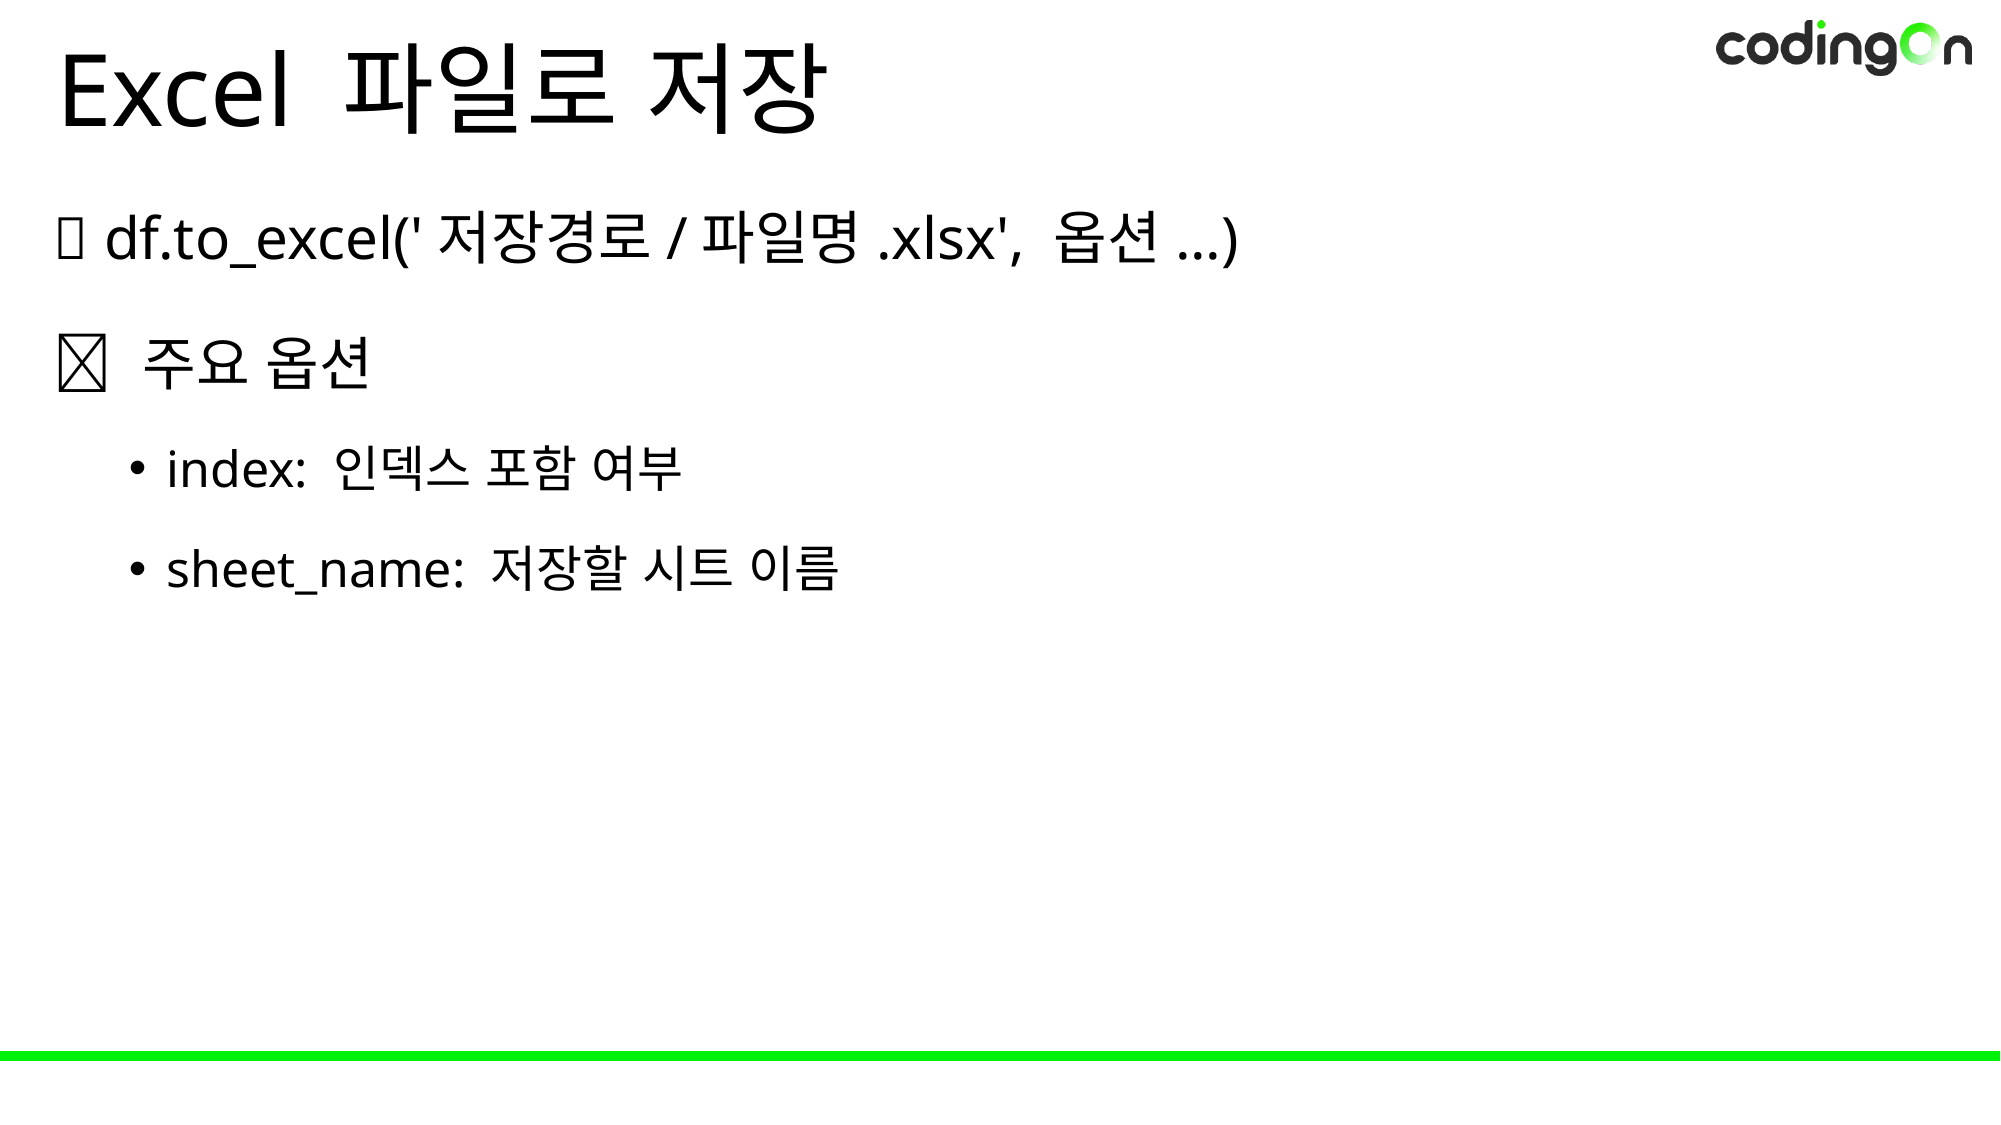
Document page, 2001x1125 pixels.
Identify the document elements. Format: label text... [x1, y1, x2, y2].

text_box 💡 df.to_excel('저장경로/파일명.xlsx', 옵션...) 📌 주요 옵션 index: 인덱스 포함 여부 sheet_name: 저장할 시트 이름 [39, 158, 1959, 927]
title Excel 파일로 저장 [41, 0, 1767, 158]
picture [1767, 20, 1972, 76]
